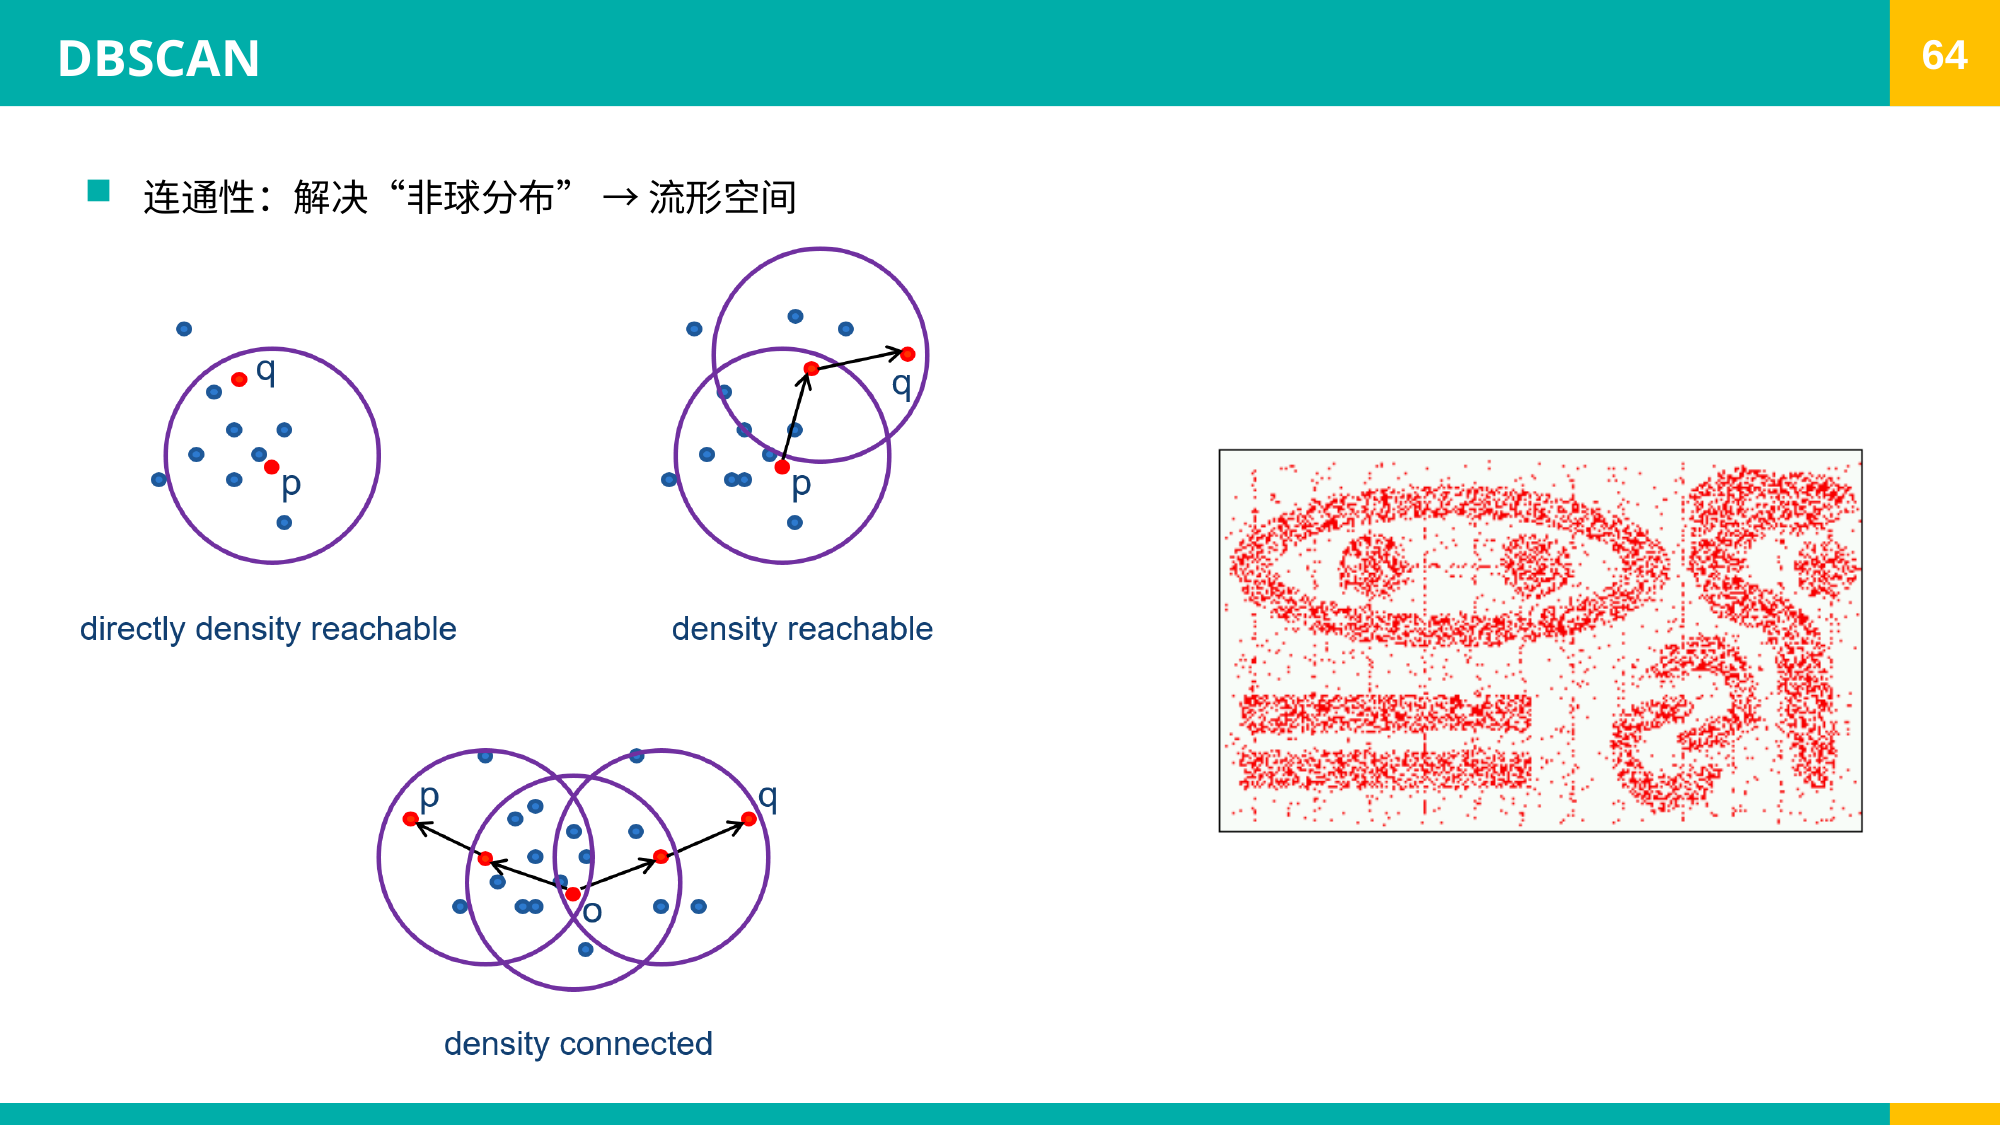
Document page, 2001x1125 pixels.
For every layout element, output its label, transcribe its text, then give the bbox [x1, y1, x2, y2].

picture [1205, 440, 1874, 839]
picture [41, 241, 1006, 1091]
list 连通性：解决“非球分布” → 流形空间 [69, 143, 1892, 1010]
title DBSCAN [41, 8, 1842, 96]
